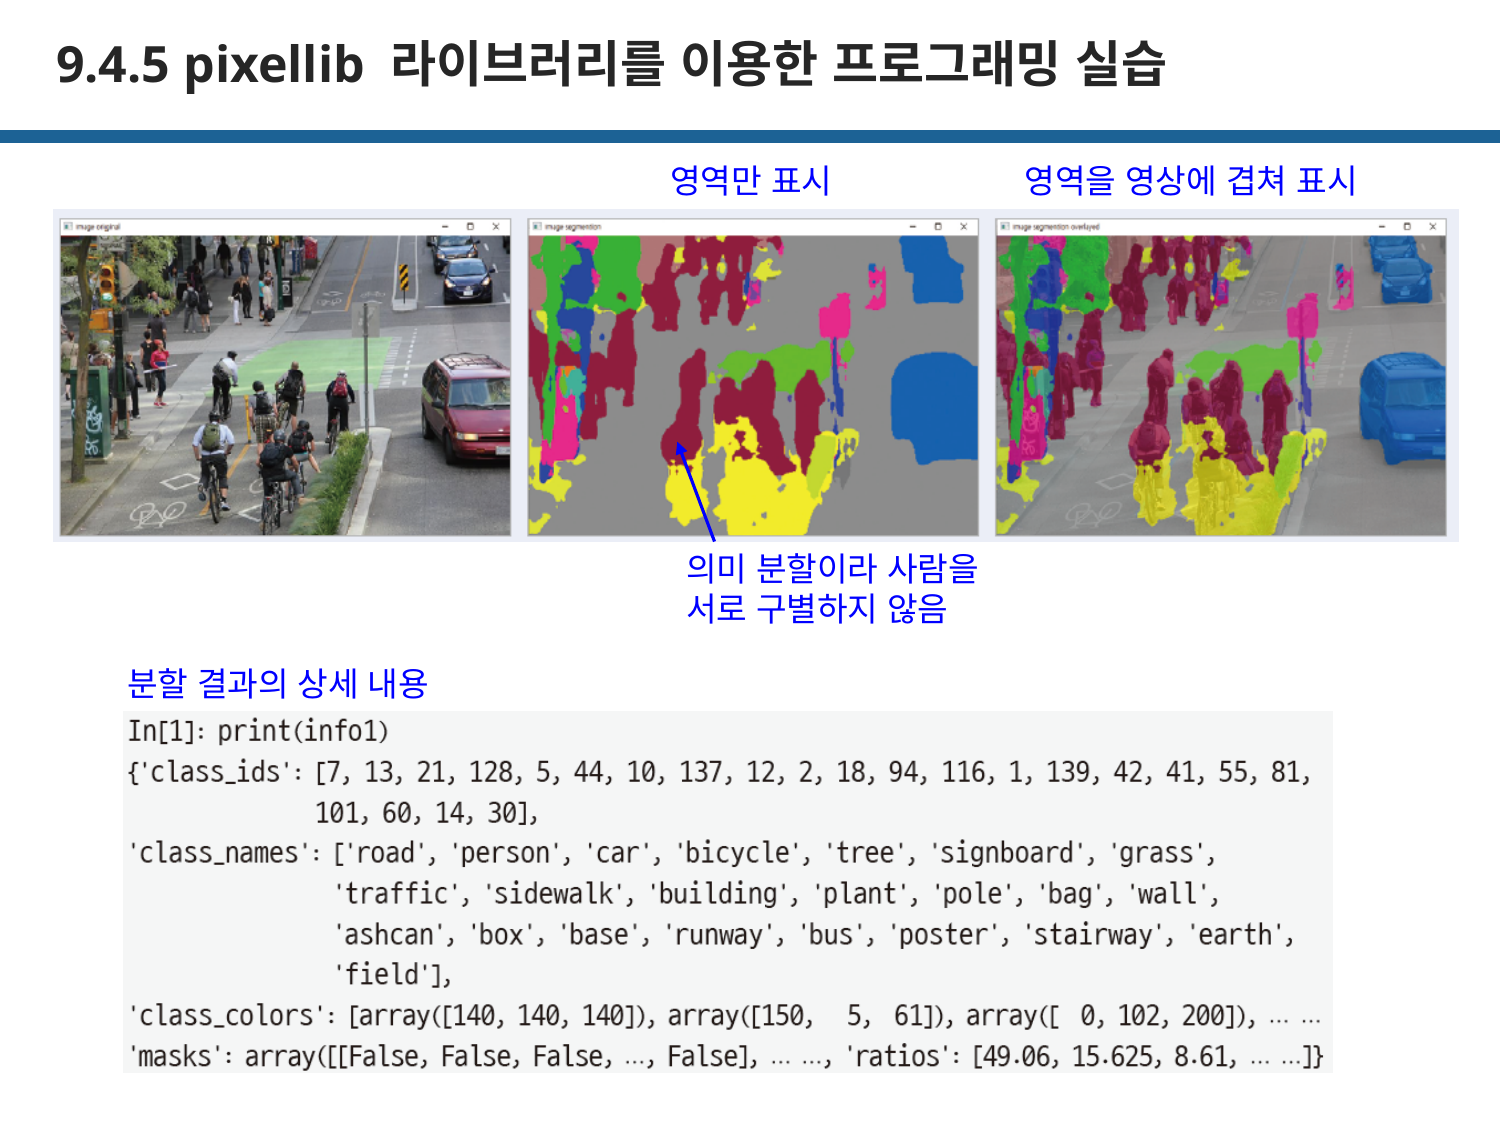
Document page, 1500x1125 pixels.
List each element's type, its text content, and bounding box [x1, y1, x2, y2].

picture [123, 710, 1333, 1074]
text_box 의미 분할이라 사람을 서로 구별하지 않음 [671, 550, 1038, 641]
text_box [677, 441, 715, 542]
text_box 분할 결과의 상세 내용 [112, 655, 479, 712]
picture [52, 209, 1459, 542]
text_box 영역만 표시 [655, 149, 892, 207]
text_box 영역을 영상에 겹쳐 표시 [1009, 149, 1424, 207]
title 9.4.5 pixellib 라이브러리를 이용한 프로그래밍 실습 [41, 17, 1282, 108]
